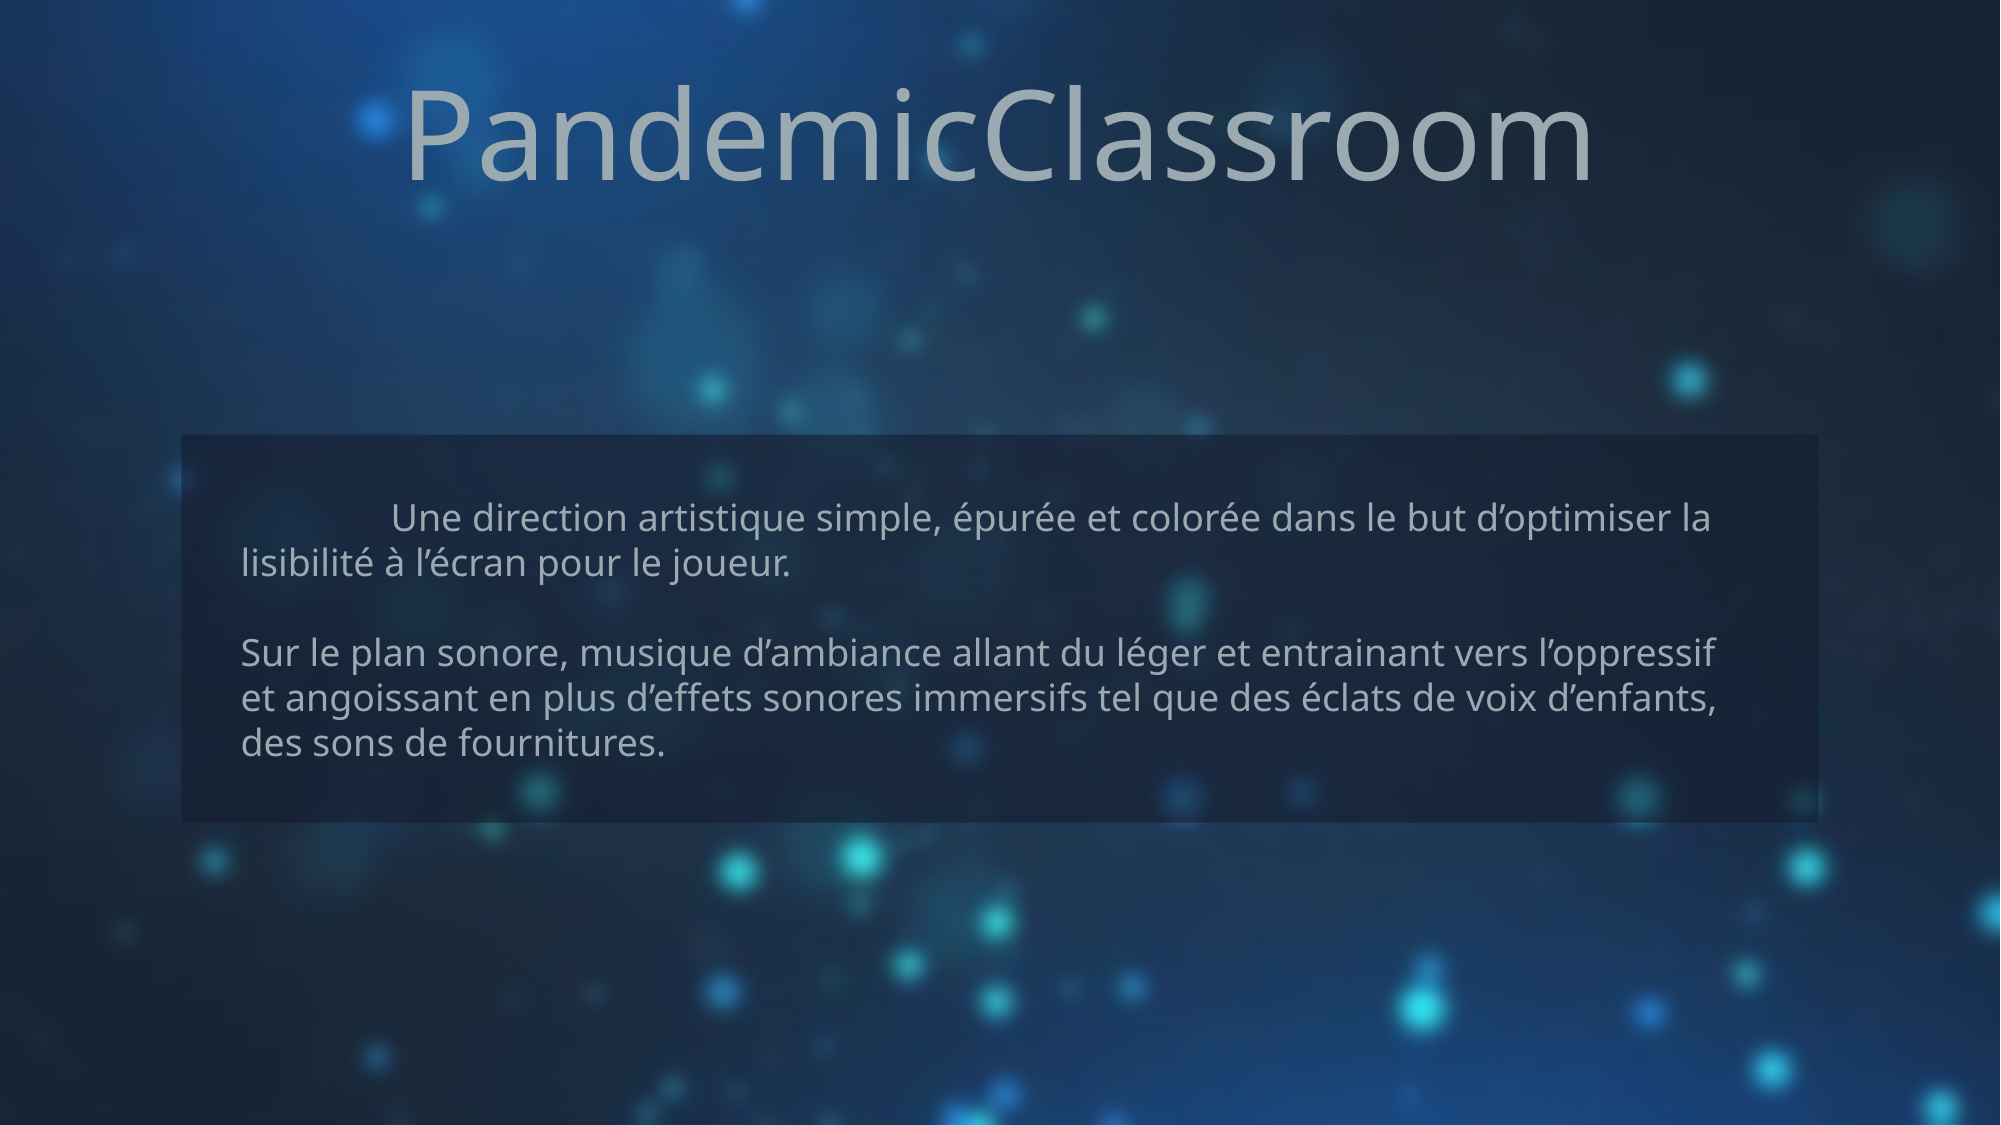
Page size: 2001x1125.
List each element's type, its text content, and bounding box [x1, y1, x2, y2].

picture [0, 0, 2000, 1125]
text_box Une direction artistique simple, épurée et colorée dans le but d’optimiser la lisibilité à l’écran pour le joueur. Sur le plan sonore, musique d’ambiance allant du léger et entrainant vers l’oppressif et angoissant en plus d’effets sonores immersifs tel que des éclats de voix d’enfants, des sons de fournitures. [181, 434, 1819, 823]
text_box PandemicClassroom [89, 48, 1911, 214]
